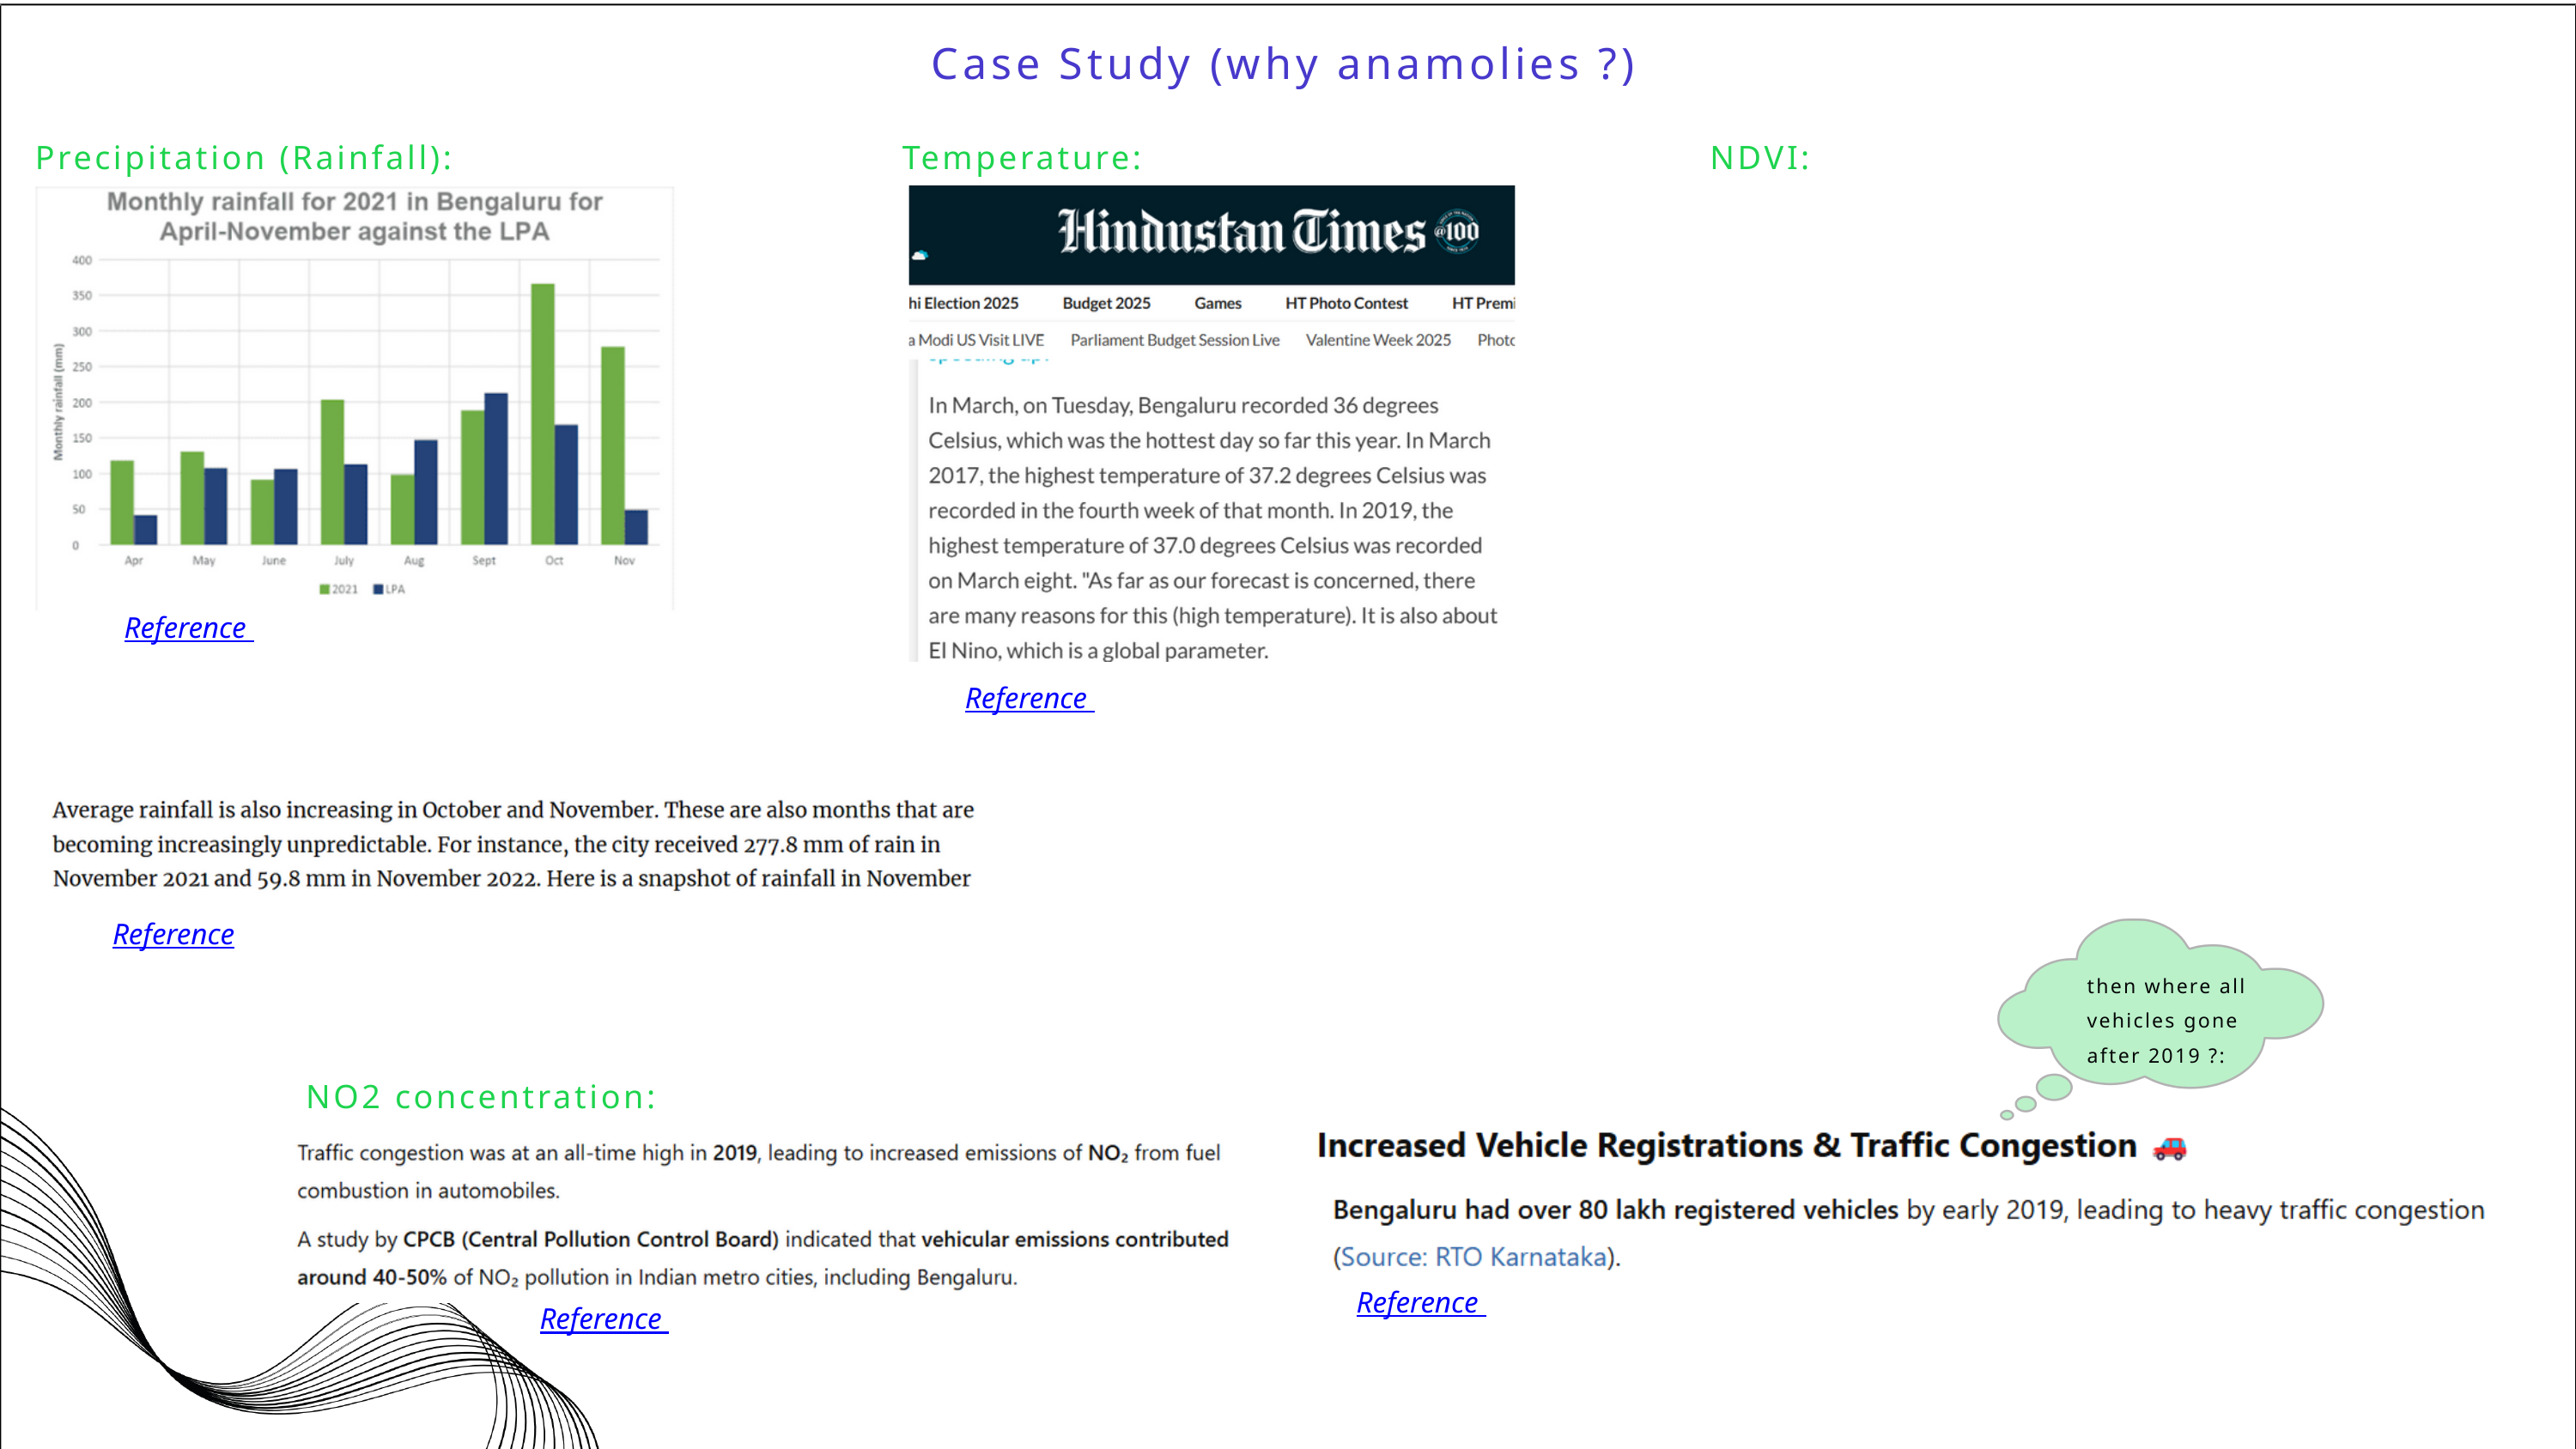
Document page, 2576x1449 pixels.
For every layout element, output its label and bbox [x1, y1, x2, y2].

text_box [1709, 125, 1871, 201]
text_box [902, 125, 1496, 201]
text_box [0, 3, 2576, 1449]
text_box [34, 125, 629, 201]
text_box [2087, 967, 2287, 1065]
text_box [305, 1064, 775, 1118]
text_box [931, 20, 1645, 95]
